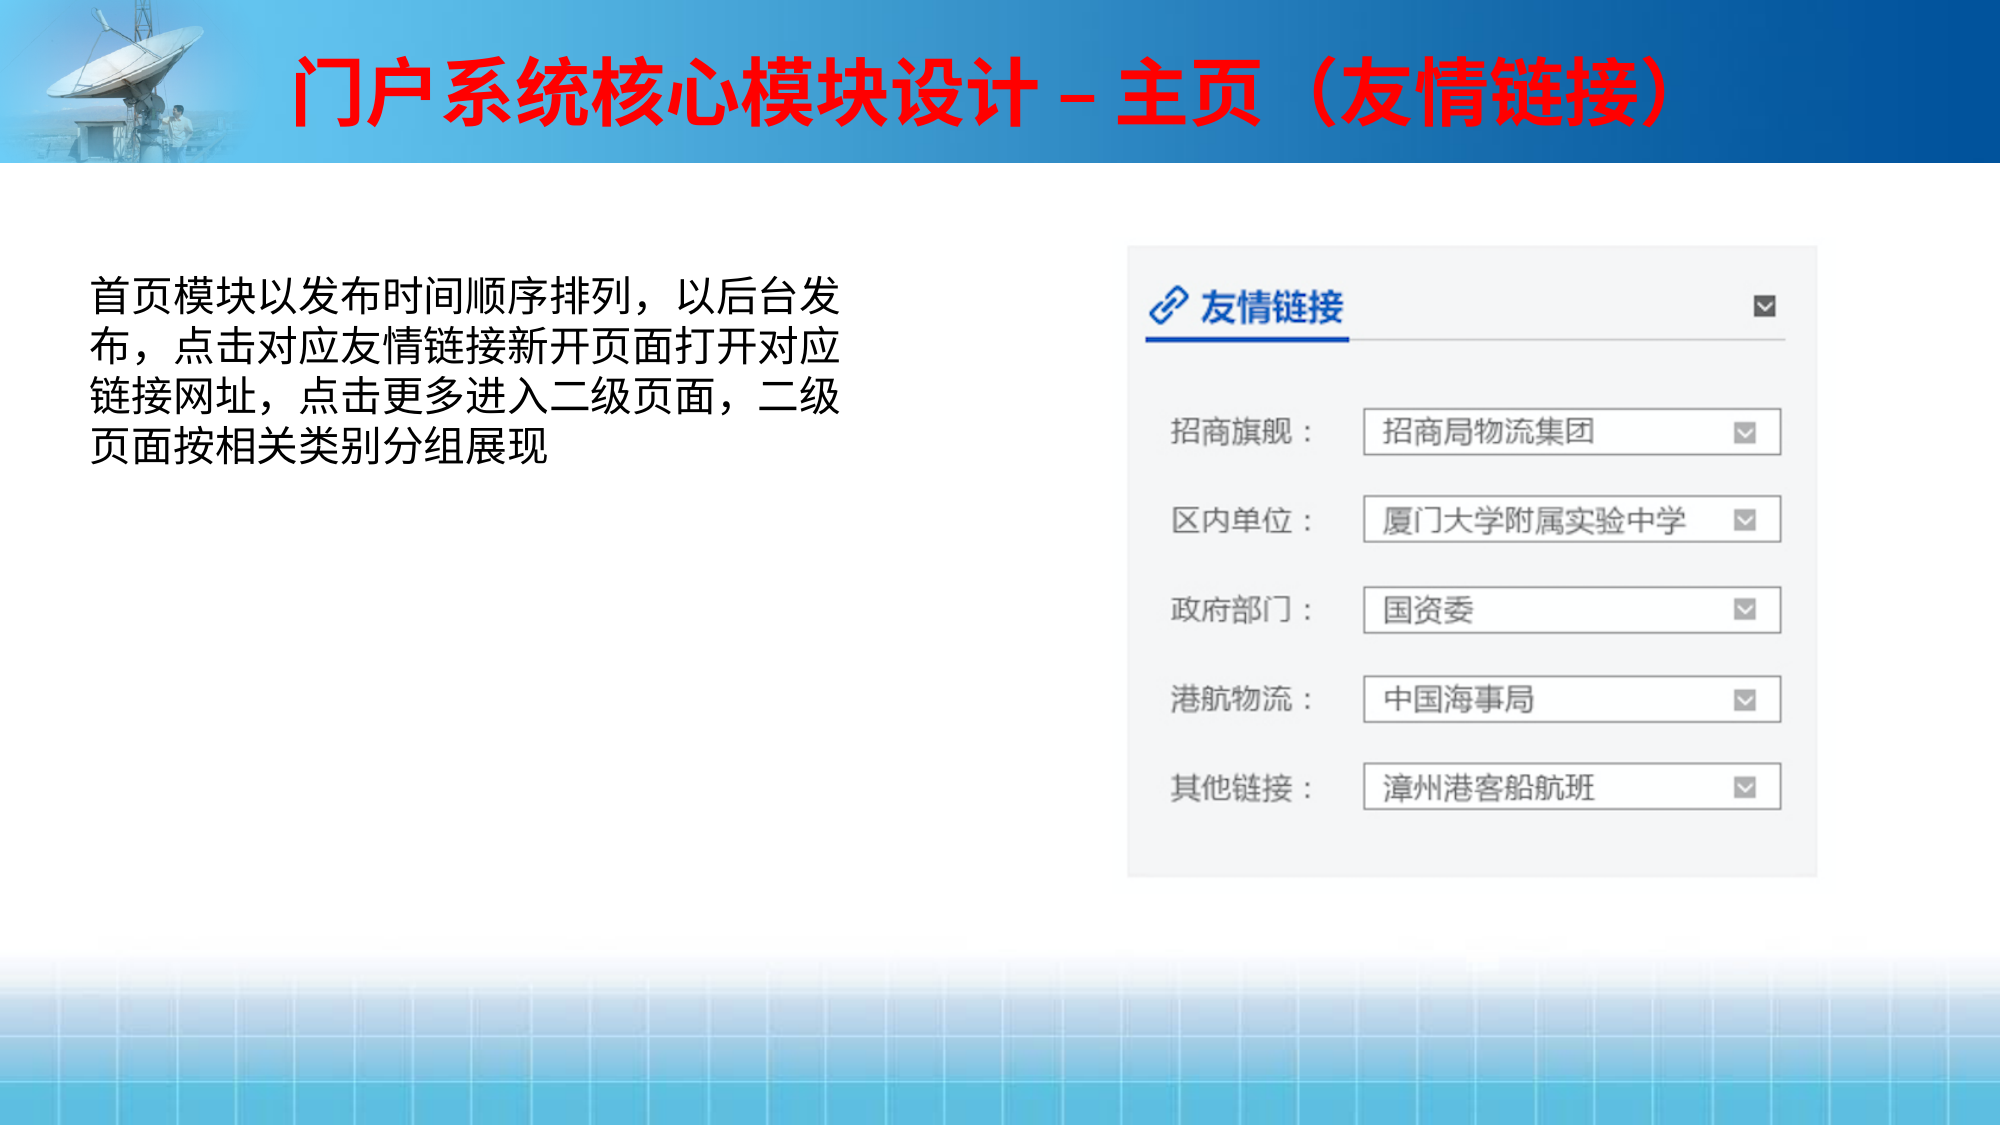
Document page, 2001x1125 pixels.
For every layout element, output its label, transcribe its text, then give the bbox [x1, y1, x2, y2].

text_box 首页模块以发布时间顺序排列，以后台发布，点击对应友情链接新开页面打开对应链接网址，点击更多进入二级页面，二级页面按相关类别分组展现 [74, 262, 888, 478]
picture [0, 0, 2000, 1125]
title 门户系统核心模块设计 – 主页（友情链接） [275, 24, 1850, 155]
